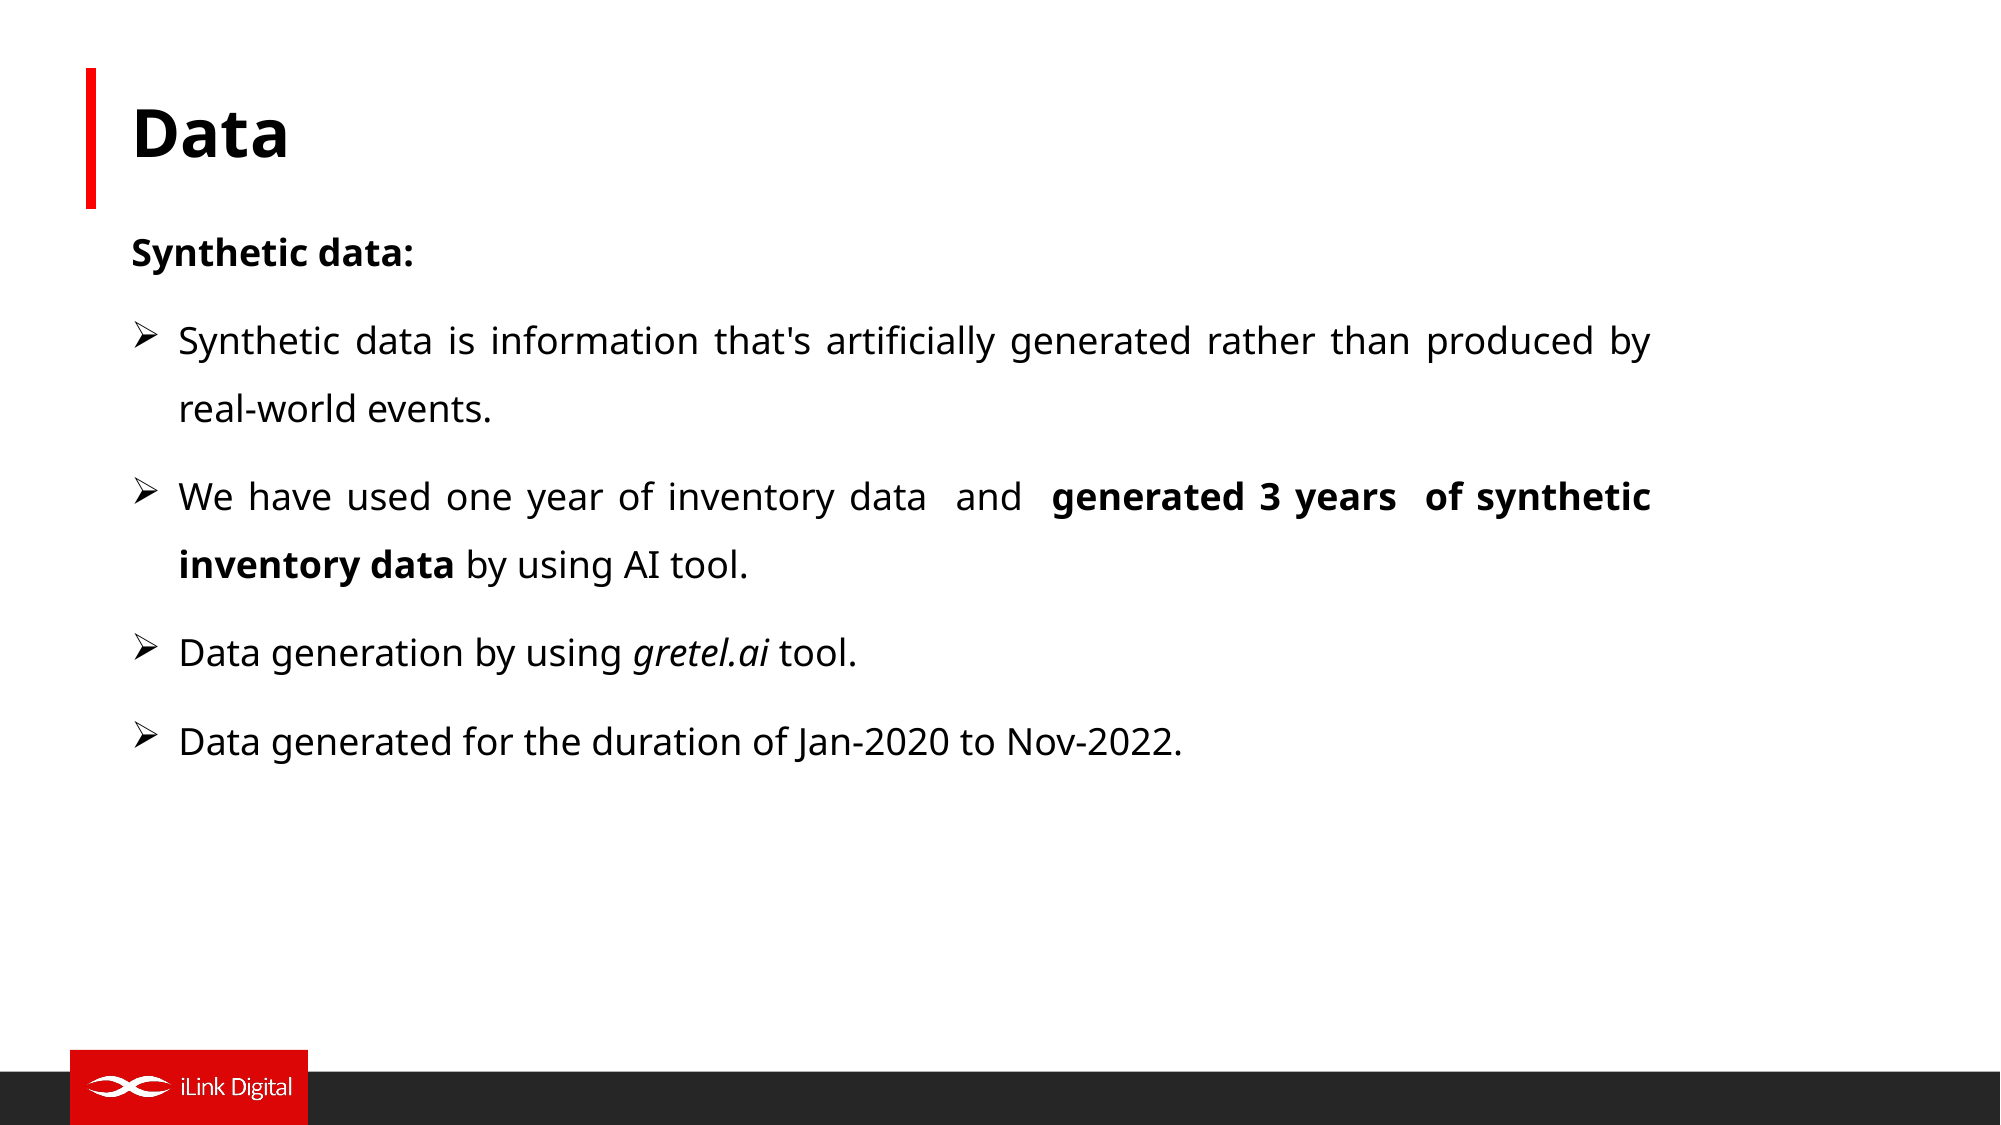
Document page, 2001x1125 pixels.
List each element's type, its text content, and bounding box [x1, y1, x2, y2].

title Data [116, 70, 832, 179]
picture [67, 1058, 311, 1117]
list Synthetic data: Synthetic data is information that's artificially generated rather than produced by real-world events. We have used one year of inventory data and generated 3 years of synthetic inventory data by using AI tool. Data generation by using gretel.ai tool. Data generated for the duration of Jan-2020 to Nov-2022. [116, 199, 1667, 822]
